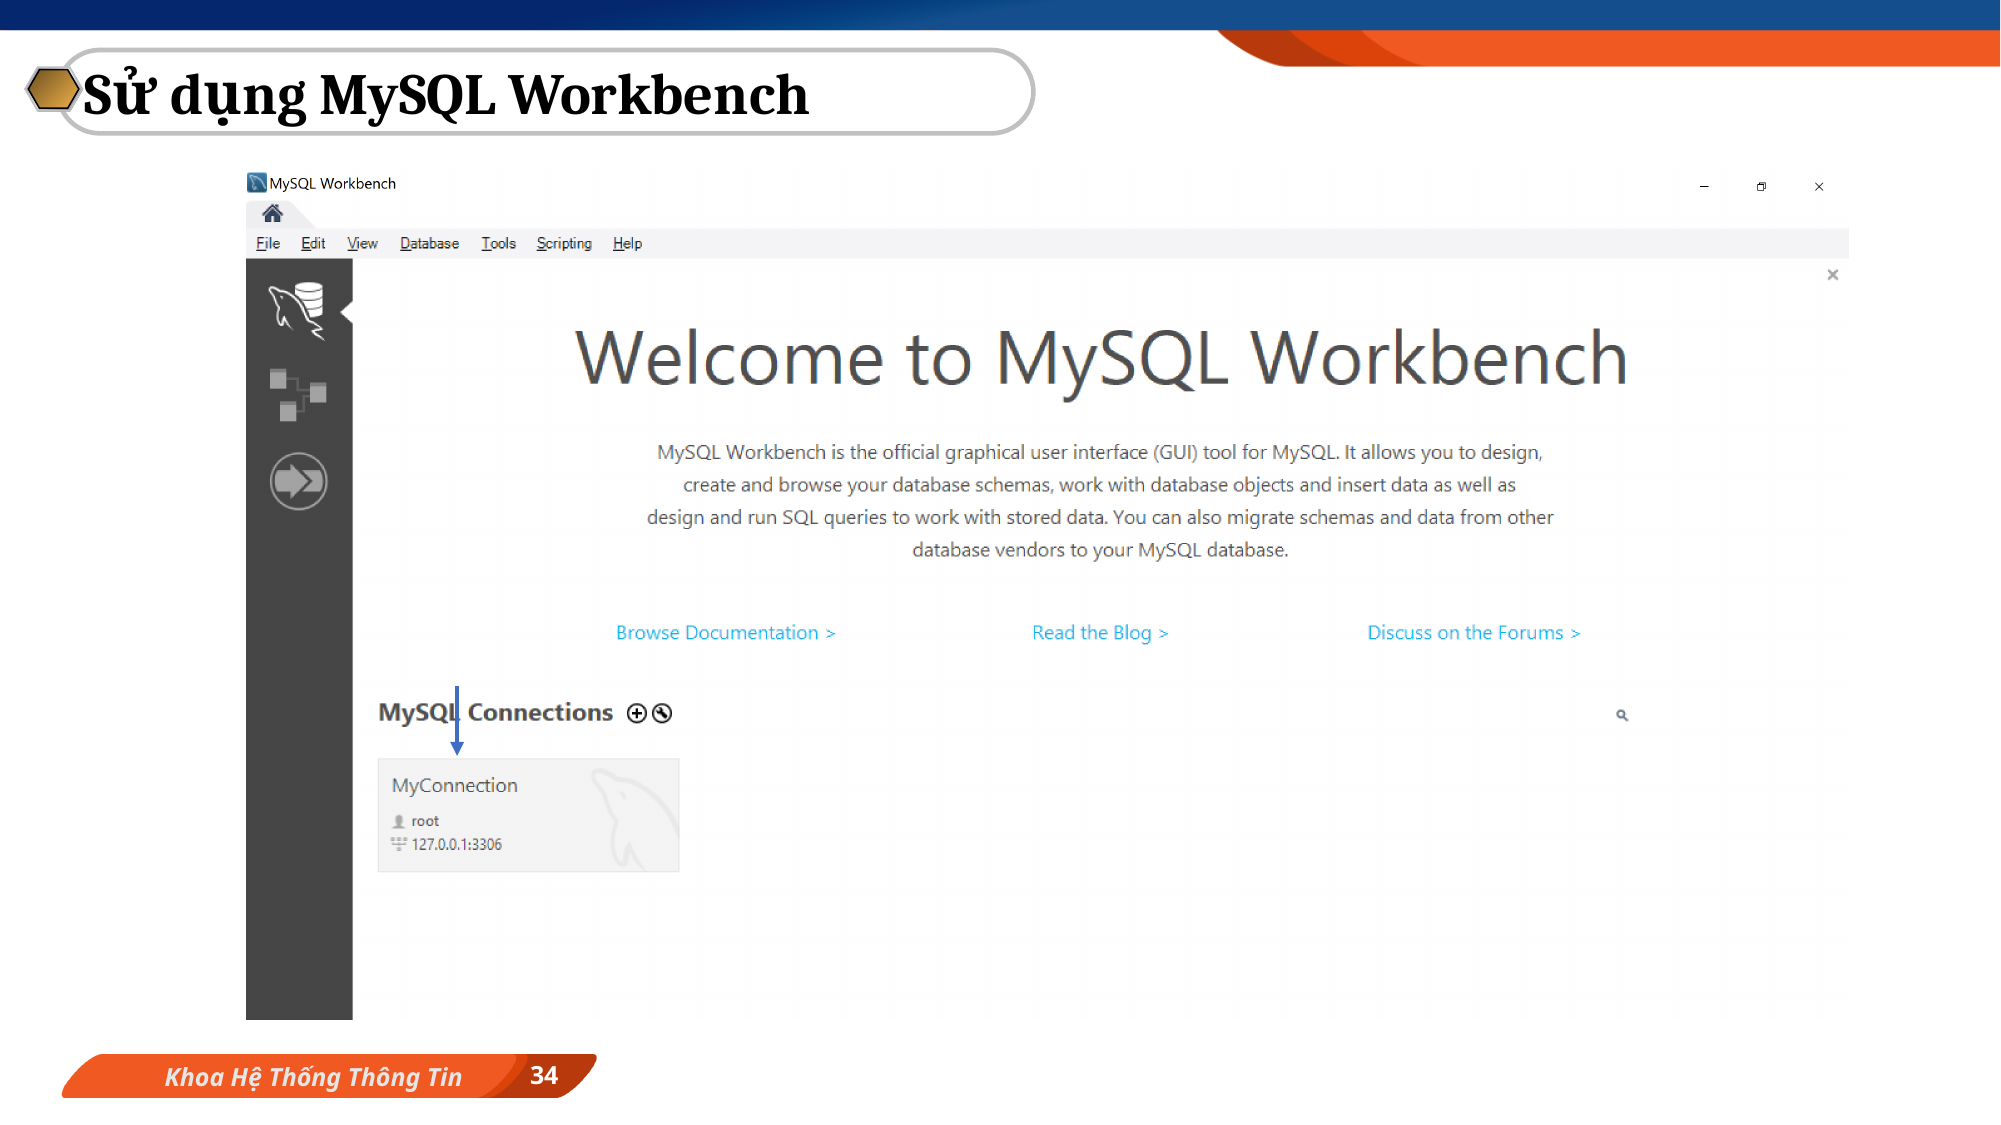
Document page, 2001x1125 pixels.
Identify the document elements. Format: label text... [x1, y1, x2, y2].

picture [34, 168, 1850, 1125]
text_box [24, 49, 1034, 134]
slide_number 34 [508, 1046, 574, 1106]
footer Khoa Hệ Thống Thông Tin [119, 1054, 508, 1098]
picture [0, 0, 2001, 71]
